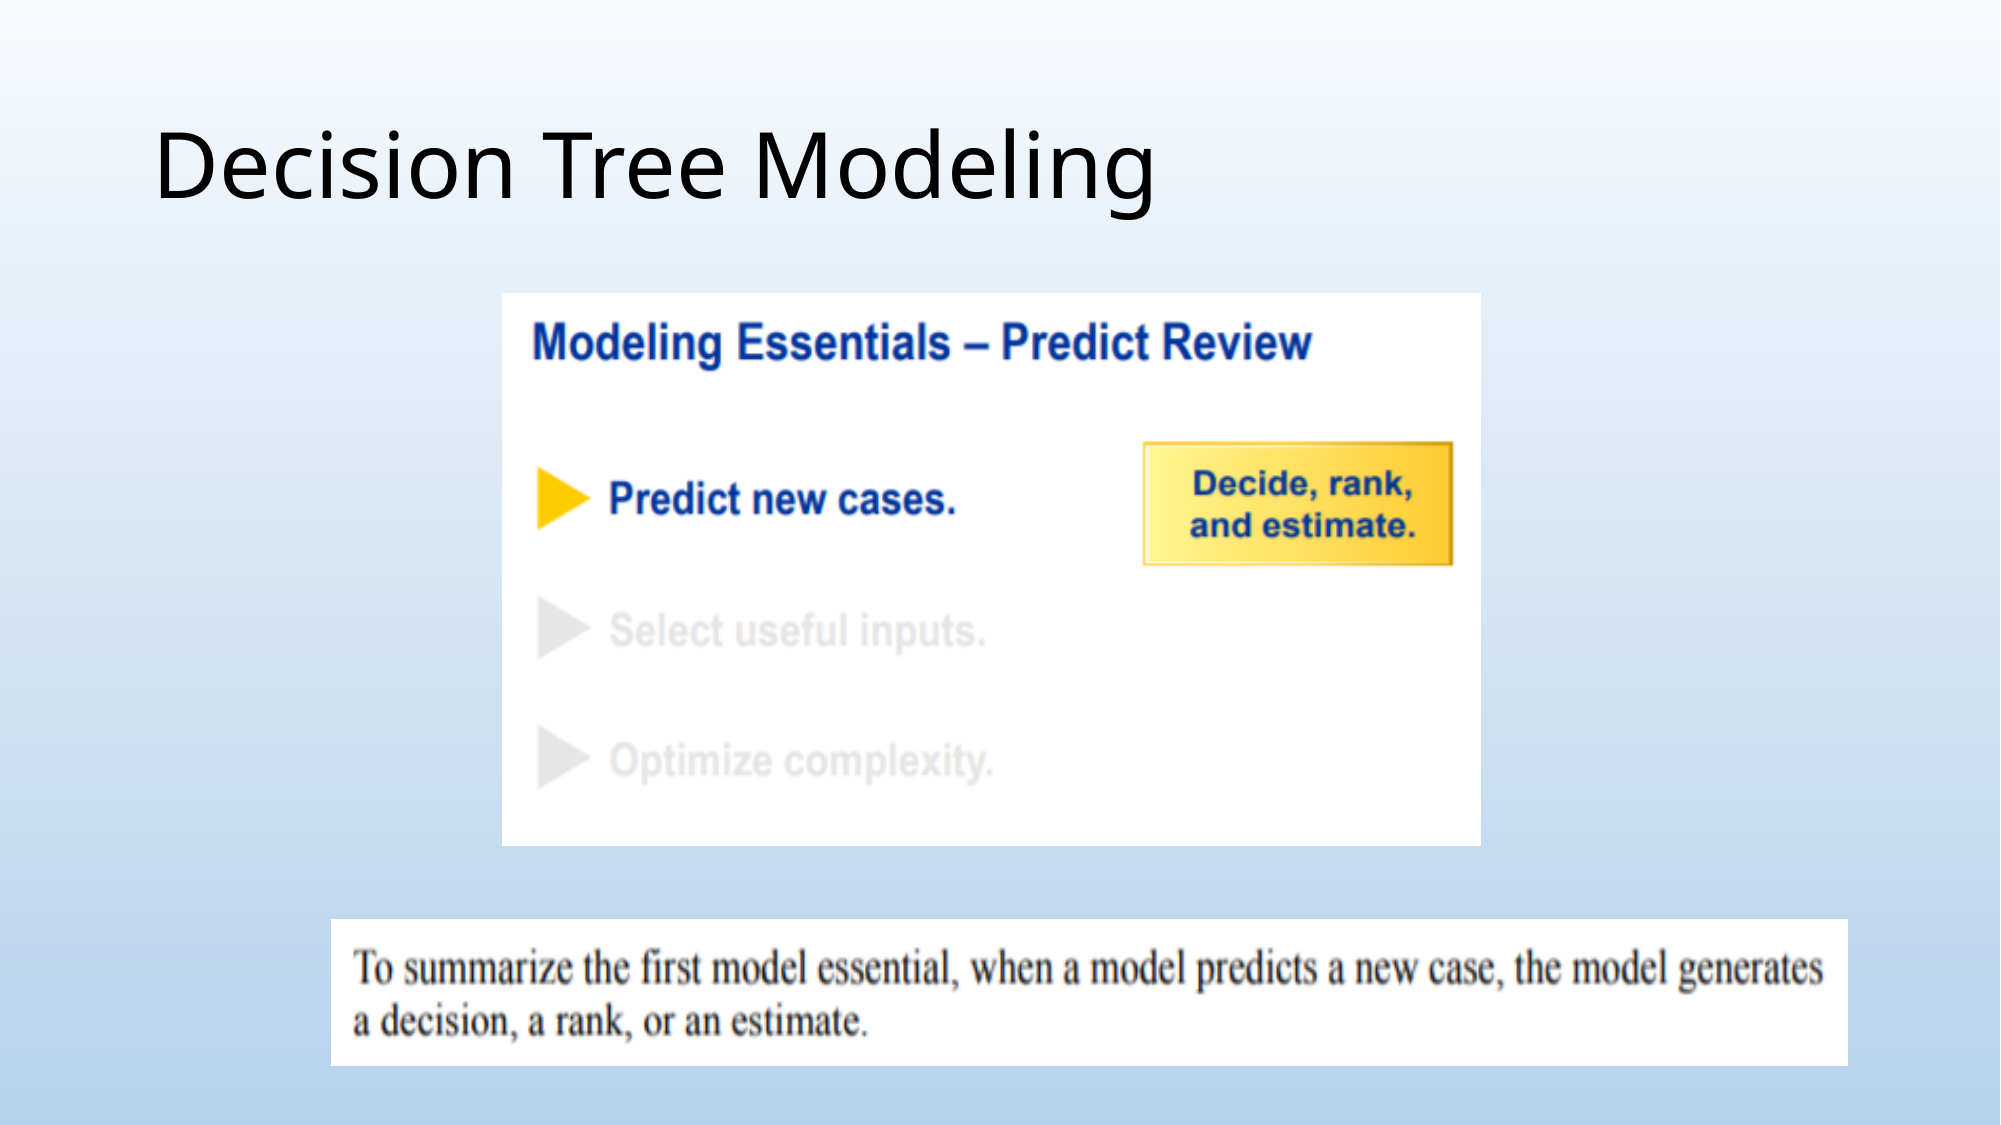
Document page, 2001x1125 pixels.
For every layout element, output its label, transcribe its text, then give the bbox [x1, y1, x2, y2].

picture [331, 919, 1848, 1066]
title Decision Tree Modeling [137, 59, 1863, 278]
picture [502, 293, 1481, 846]
